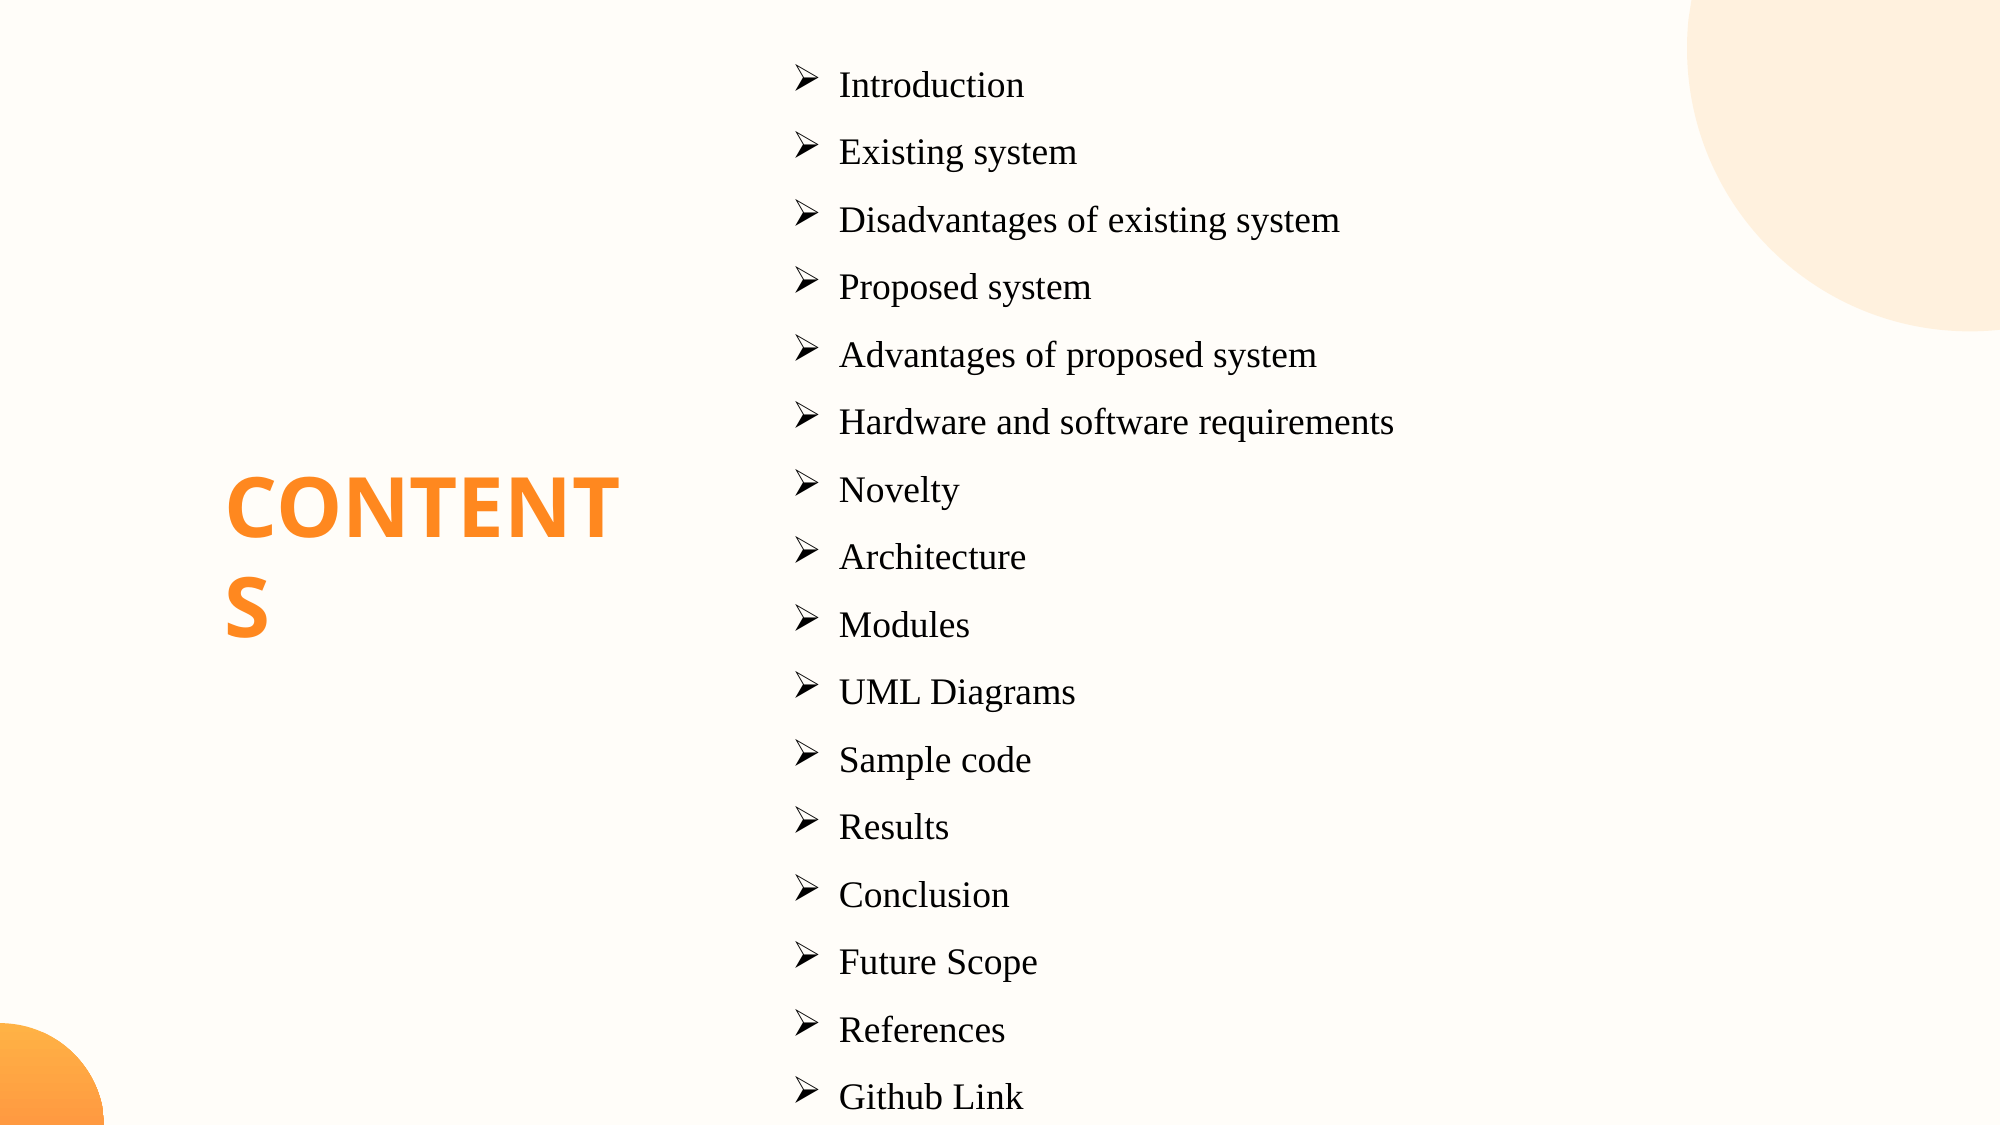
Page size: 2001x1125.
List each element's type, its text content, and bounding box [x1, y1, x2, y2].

text_box CONTENTS [210, 446, 655, 662]
text_box Introduction Existing system Disadvantages of existing system Proposed system Advantages of proposed system Hardware and software requirements Novelty Architecture Modules UML Diagrams Sample code Results Conclusion Future Scope References Github Link [777, 29, 1886, 1125]
